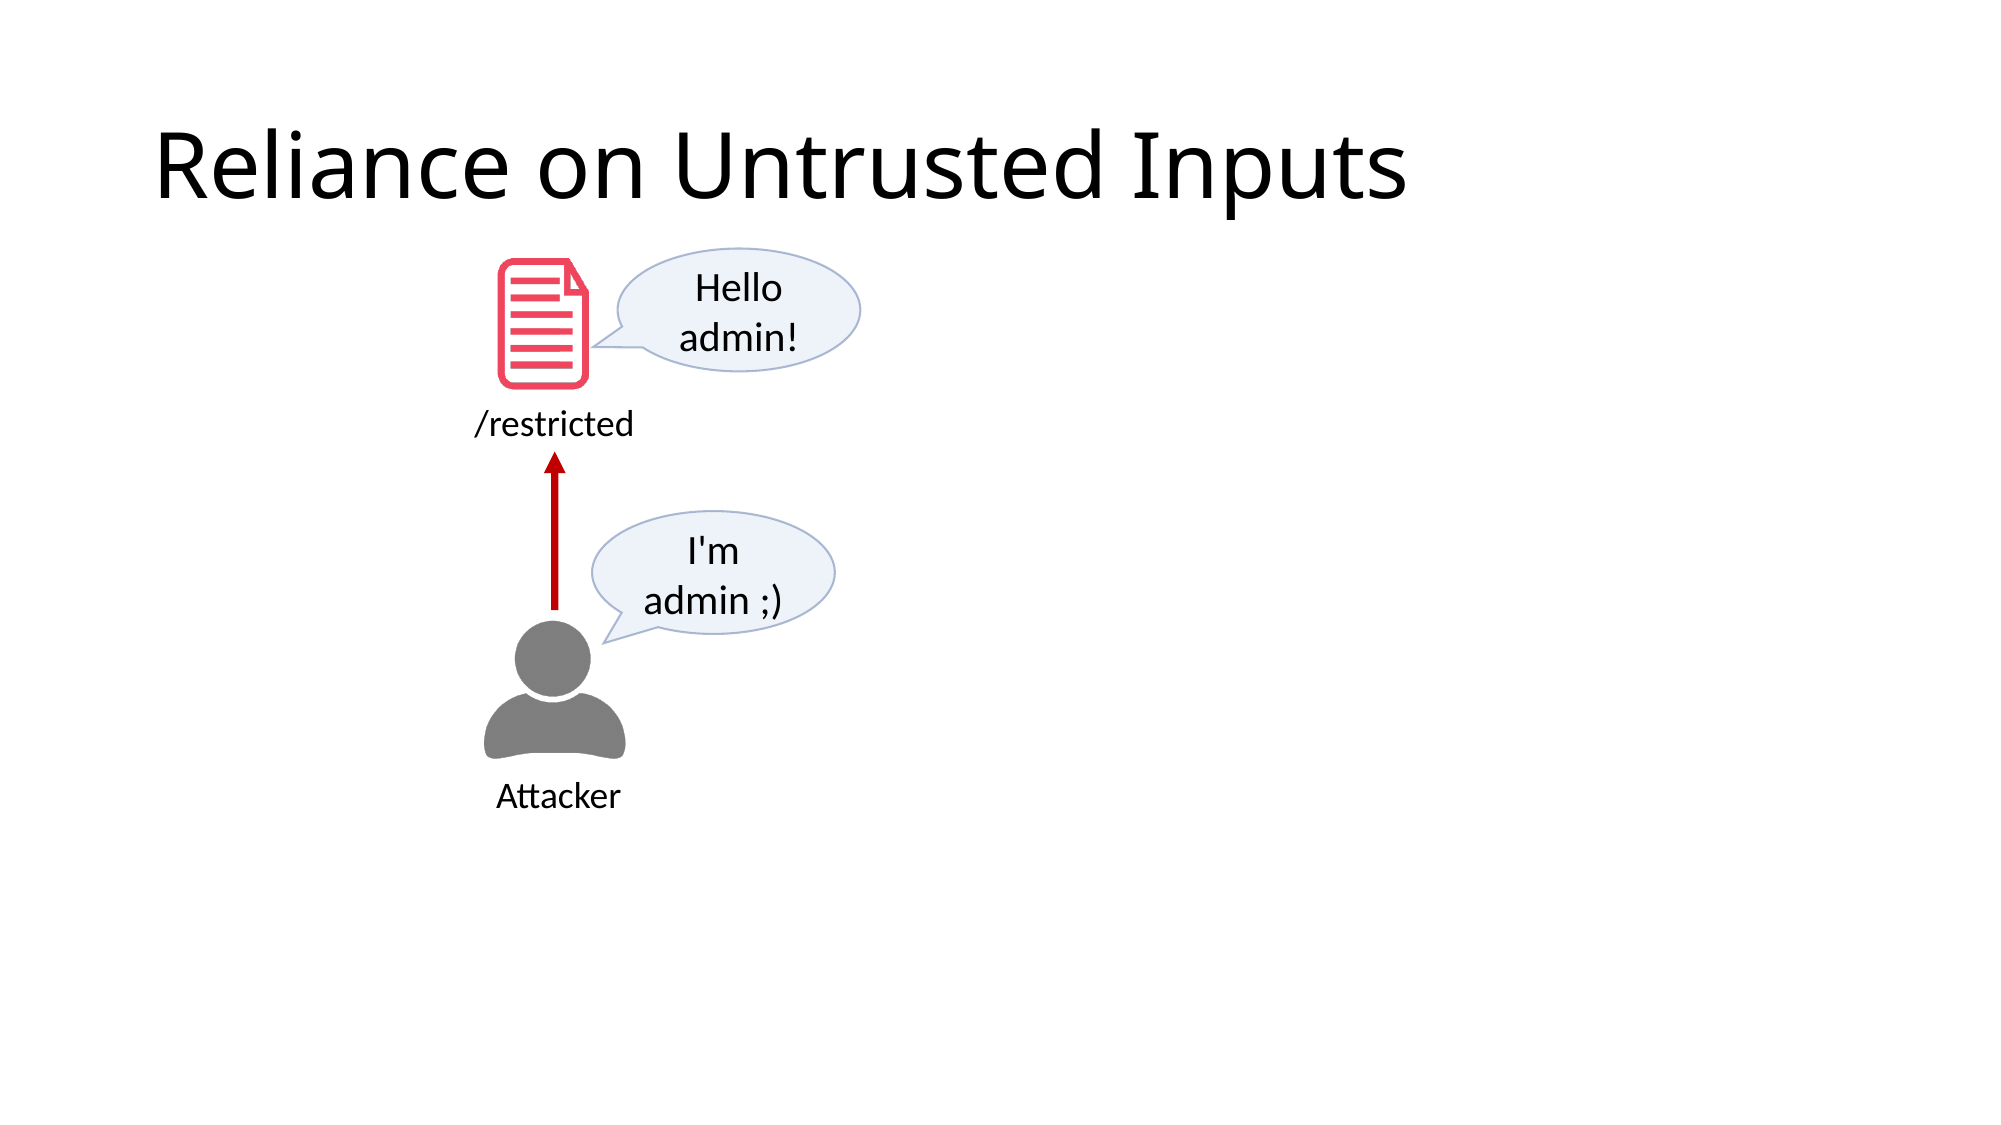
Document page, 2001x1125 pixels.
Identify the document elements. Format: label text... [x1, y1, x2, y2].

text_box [448, 248, 861, 824]
title Reliance on Untrusted Inputs [137, 59, 1863, 277]
